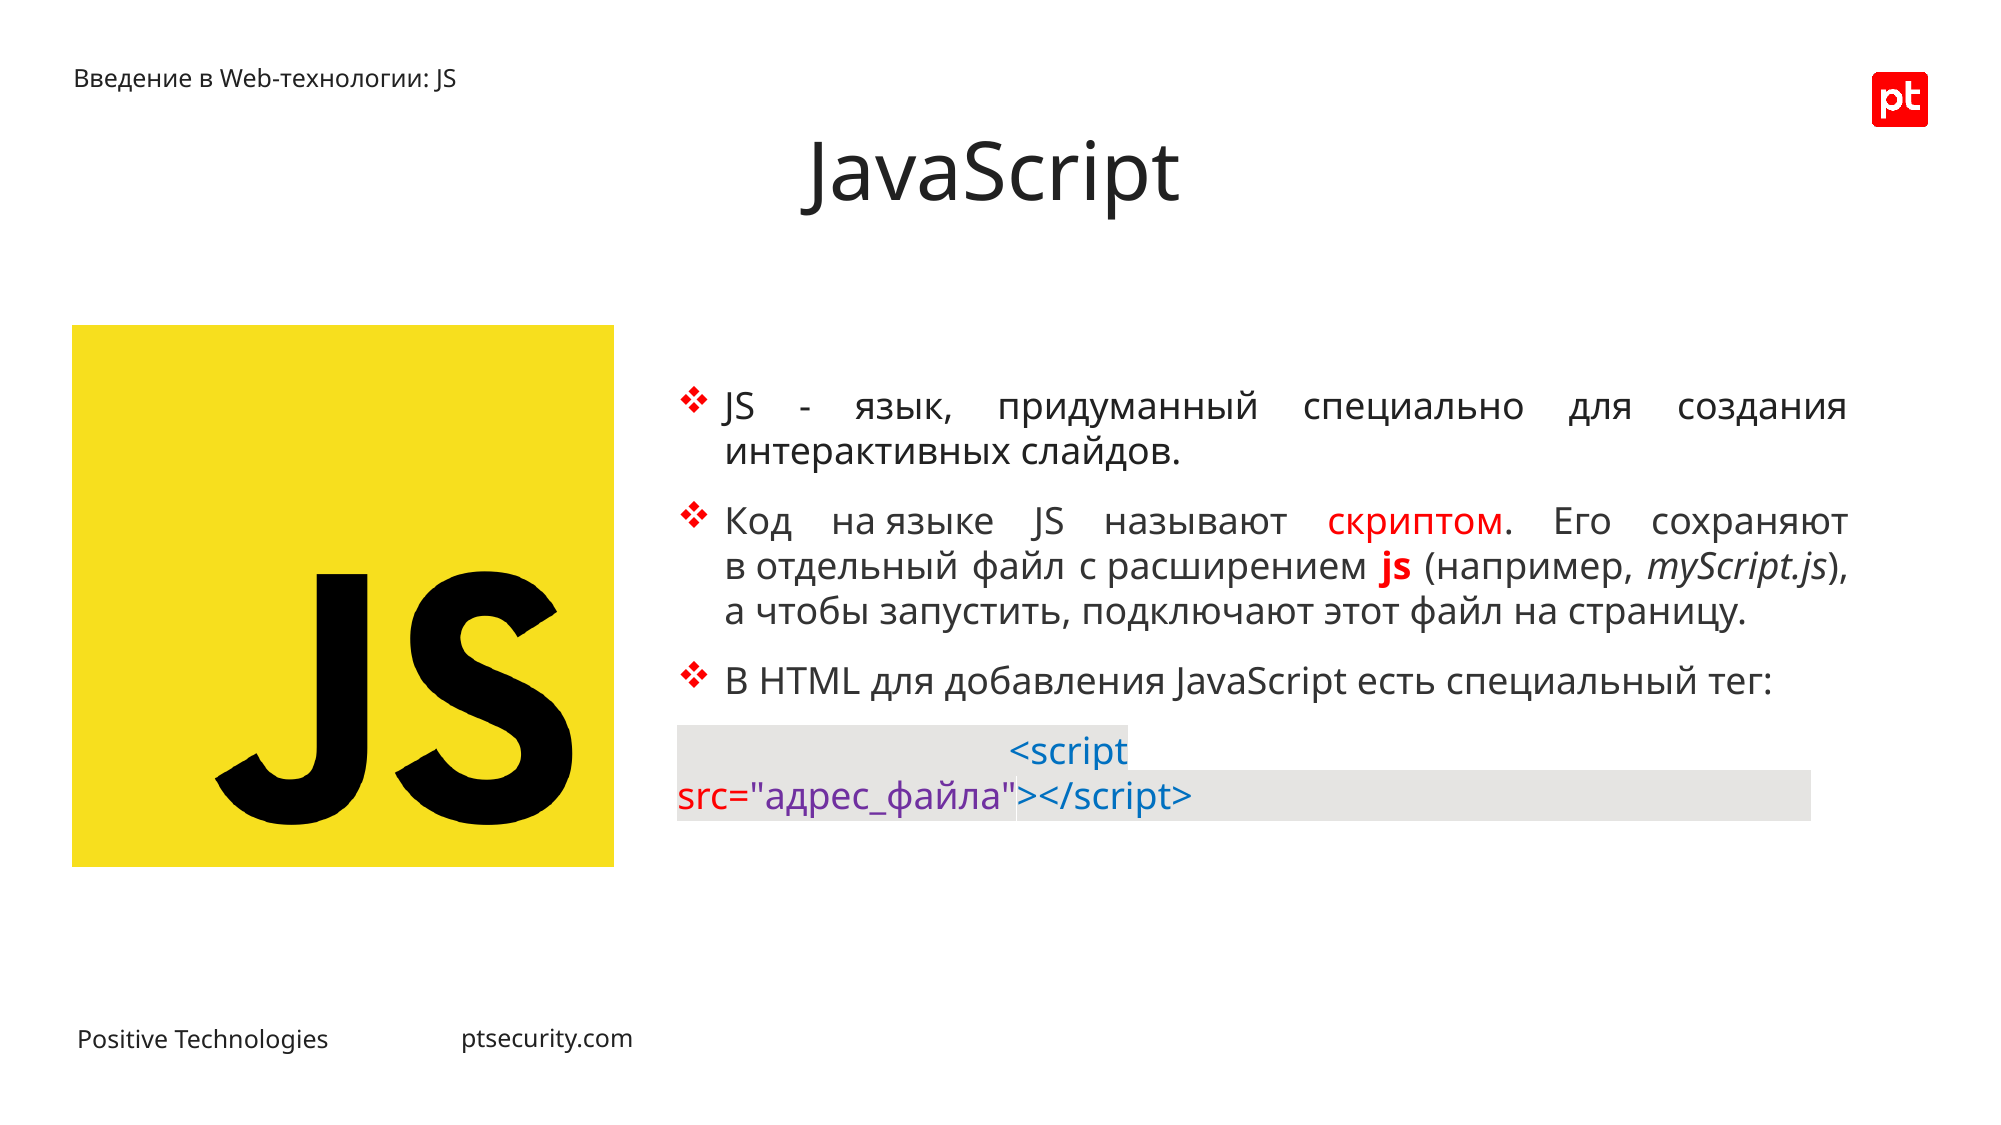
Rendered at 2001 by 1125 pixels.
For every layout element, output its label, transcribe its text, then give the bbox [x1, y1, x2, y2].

picture [1872, 72, 1928, 127]
picture [72, 325, 614, 867]
text_box JS - язык, придуманный специально для создания интерактивных слайдов. Код на языке JS называют скриптом. Его сохраняют в отдельный файл с расширением js (например, myScript.js), а чтобы запустить, подключают этот файл на страницу. В HTML для добавления JavaScript есть специальный тег: <script src="адрес_файла"></script>//////////////// / [662, 375, 1864, 887]
title JavaScript [792, 120, 1208, 296]
text_box Введение в Web-технологии: JS [58, 54, 684, 121]
